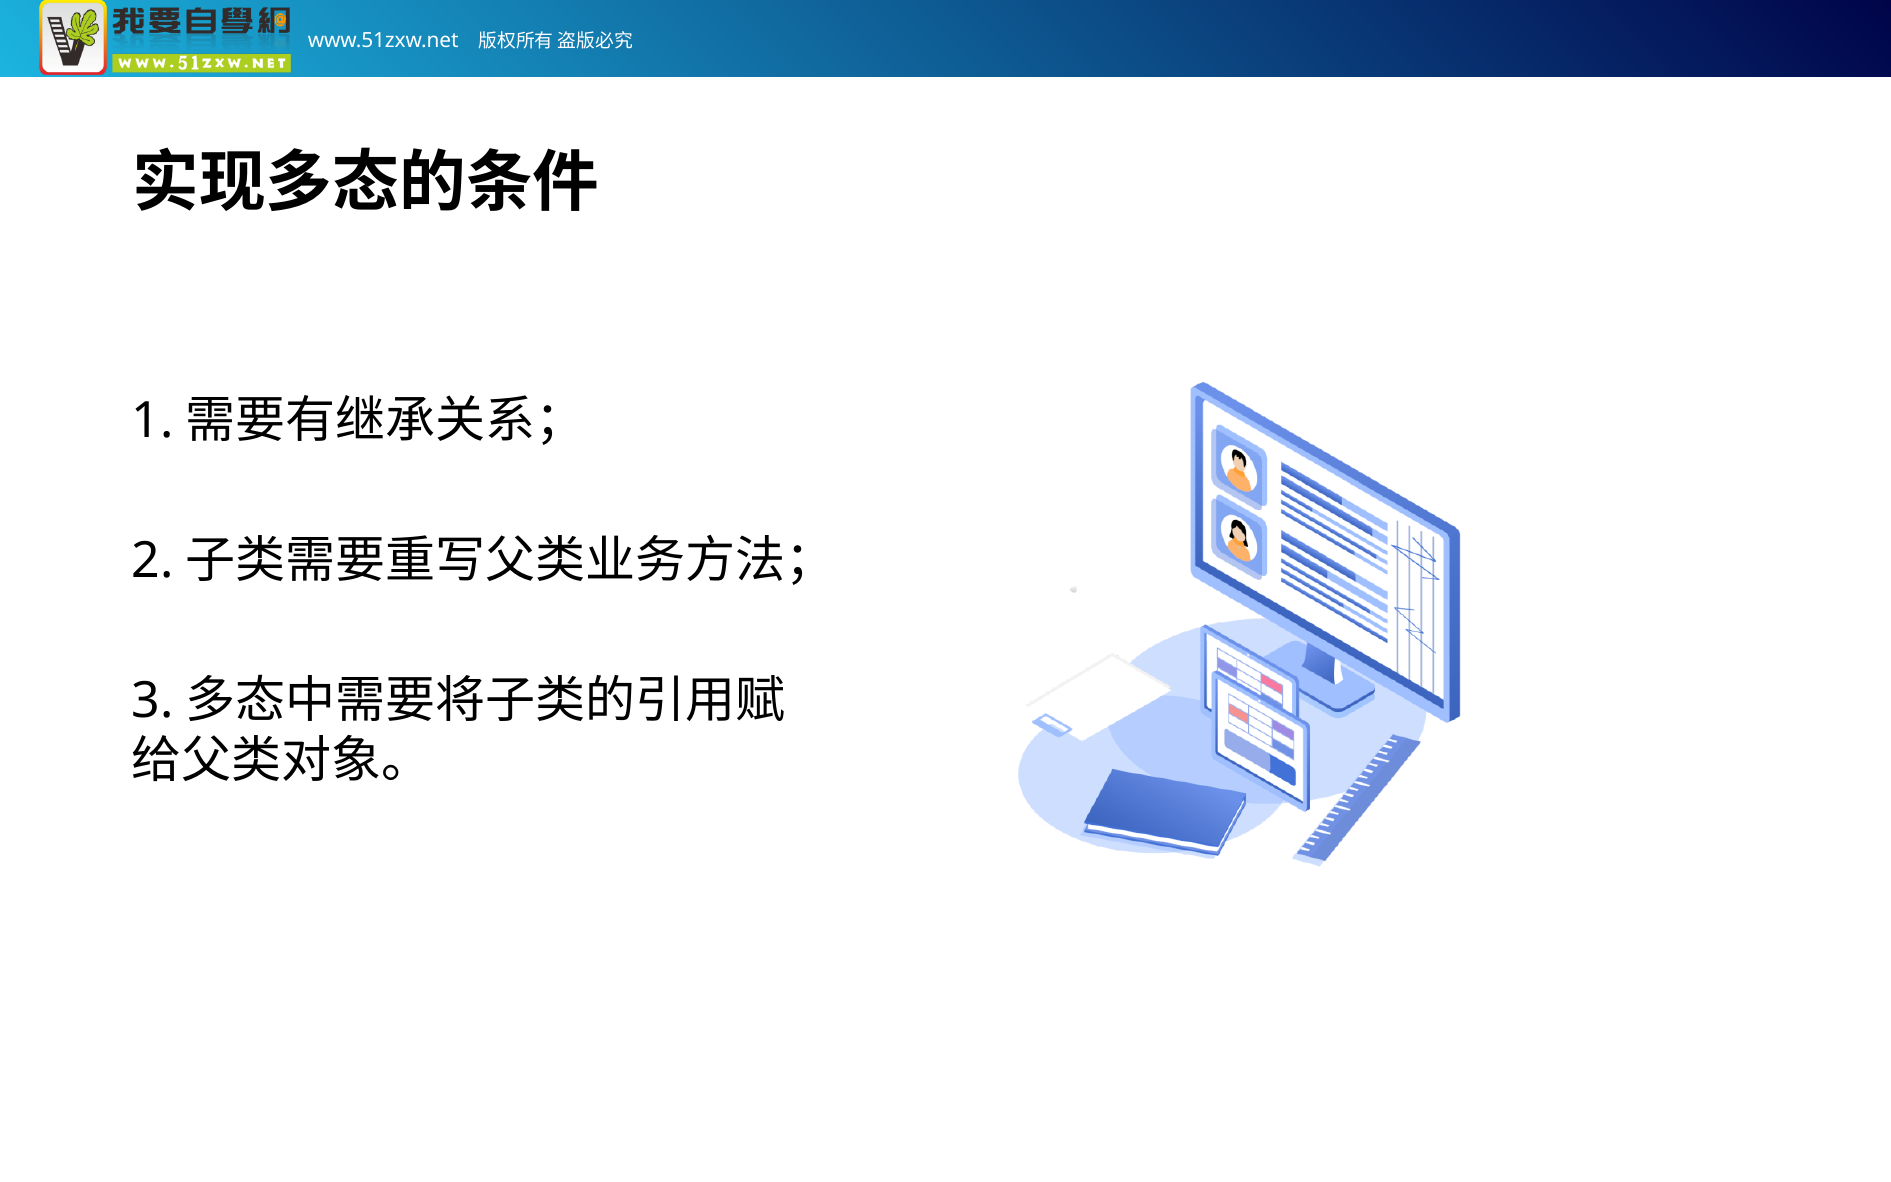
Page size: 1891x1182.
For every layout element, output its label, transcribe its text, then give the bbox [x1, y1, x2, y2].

text_box 实现多态的条件 [117, 131, 615, 226]
text_box [0, 0, 1891, 78]
text_box www.51zxw.net 版权所有 盗版必究 [291, 11, 858, 59]
text_box 1.需要有继承关系； 2.子类需要重写父类业务方法； 3.多态中需要将子类的引用赋给父类对象。 [116, 380, 839, 1145]
picture [1018, 266, 1606, 915]
picture [39, 0, 291, 75]
